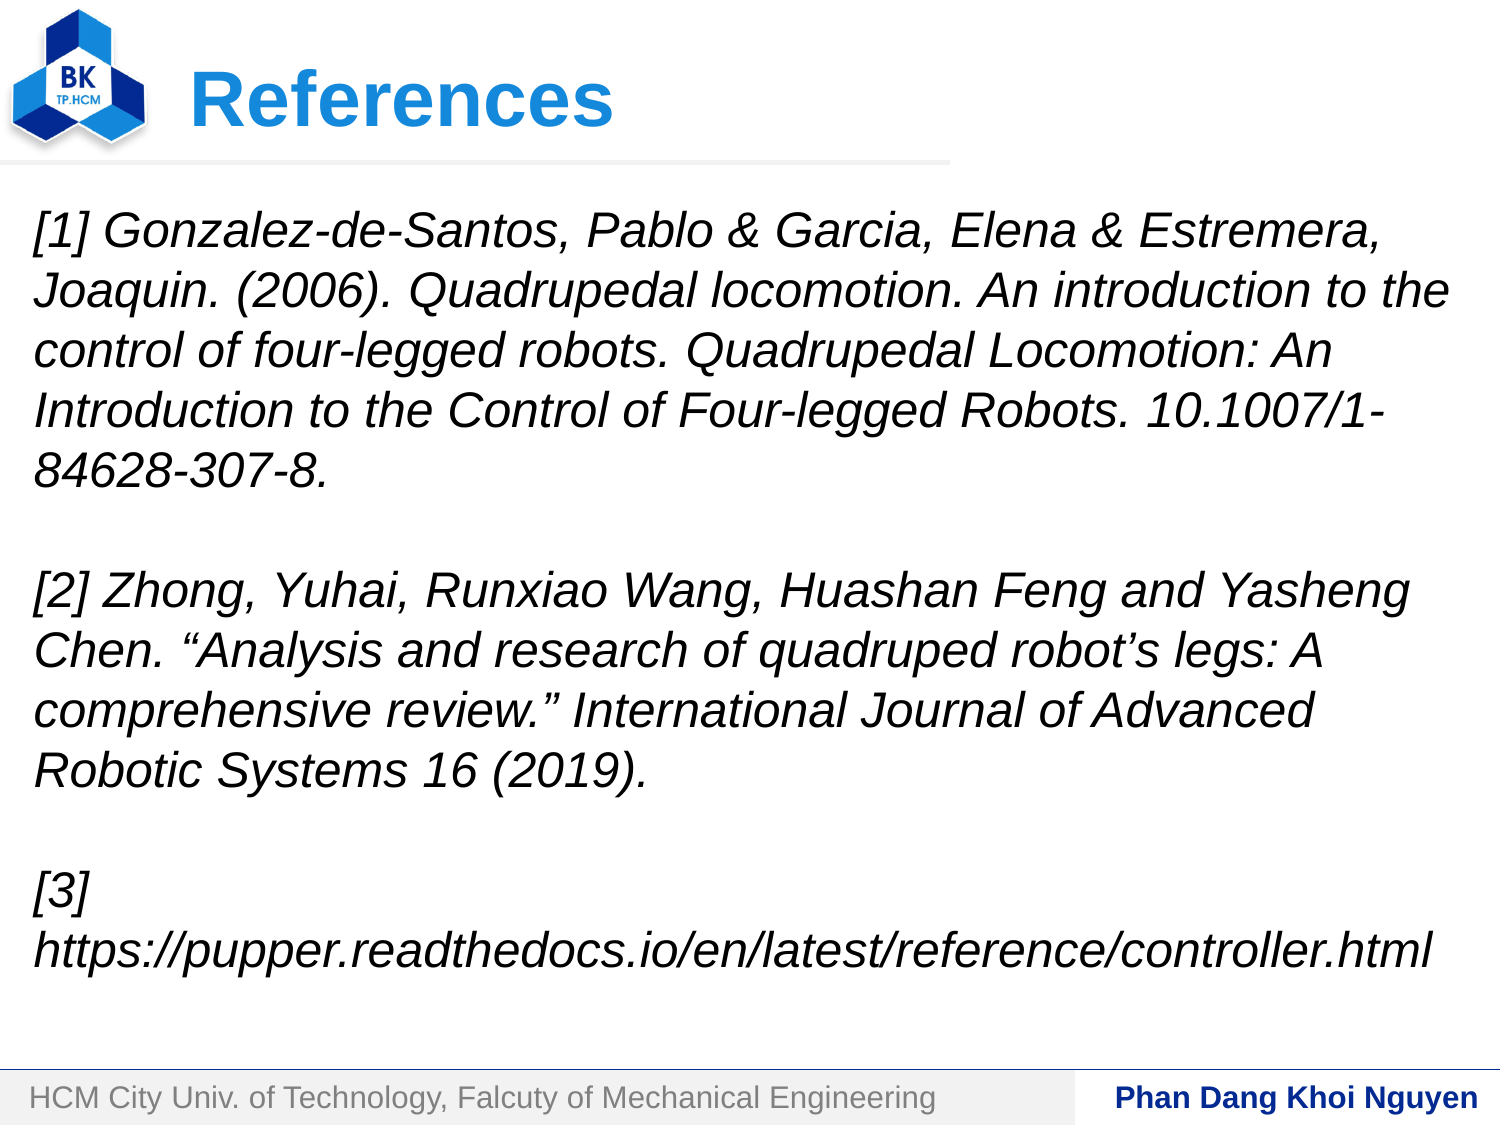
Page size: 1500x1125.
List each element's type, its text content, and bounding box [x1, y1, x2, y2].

picture [9, 6, 148, 144]
text_box [1] Gonzalez-de-Santos, Pablo & Garcia, Elena & Estremera, Joaquin. (2006). Quadrupedal locomotion. An introduction to the control of four-legged robots. Quadrupedal Locomotion: An Introduction to the Control of Four-legged Robots. 10.1007/1-84628-307-8. [2] Zhong, Yuhai, Runxiao Wang, Huashan Feng and Yasheng Chen. “Analysis and research of quadruped robot’s legs: A comprehensive review.” International Journal of Advanced Robotic Systems 16 (2019). [3] https://pupper.readthedocs.io/en/latest/reference/controller.html [18, 190, 1482, 986]
title References [174, 39, 1254, 150]
